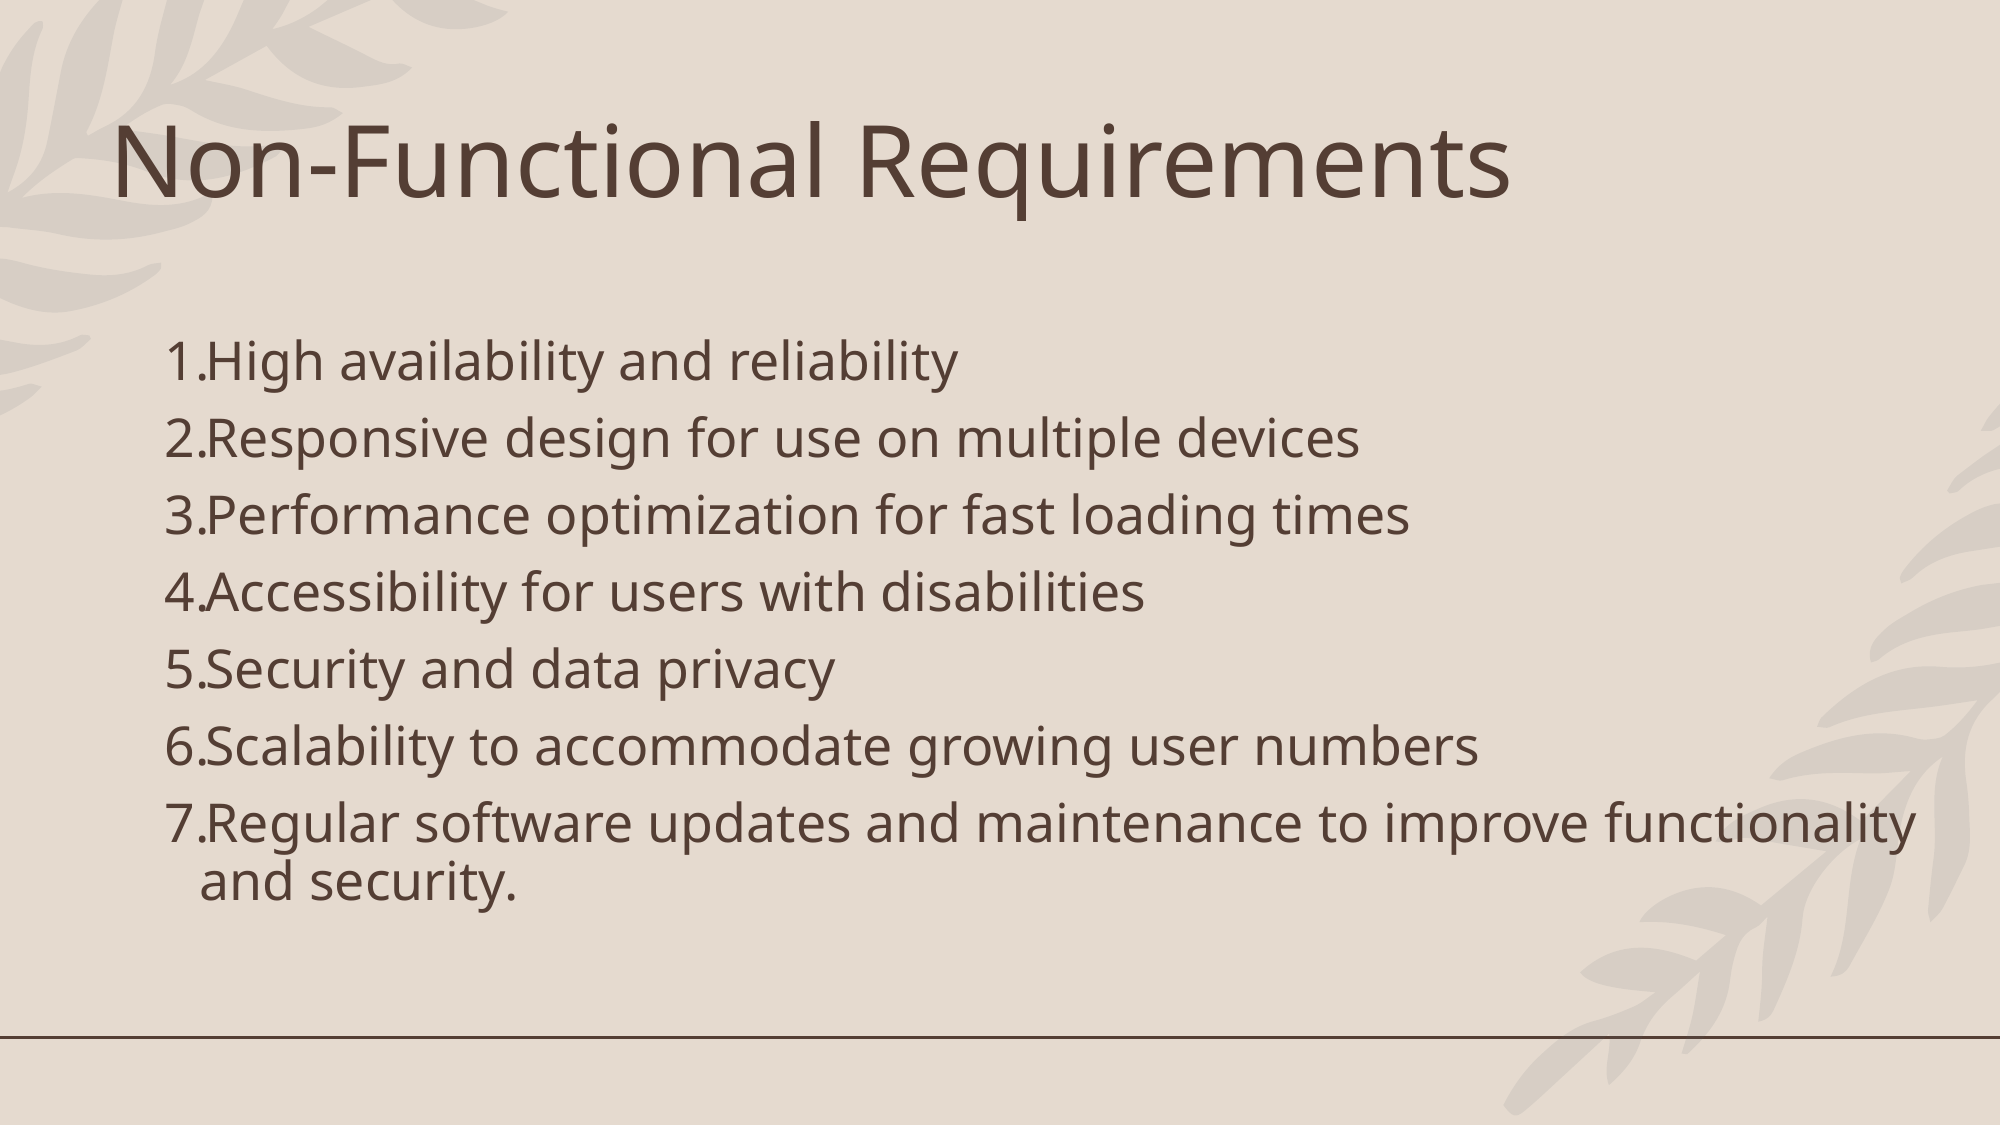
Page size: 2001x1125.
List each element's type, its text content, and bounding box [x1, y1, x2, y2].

title Non-Functional Requirements [94, 115, 1595, 227]
list High availability and reliability Responsive design for use on multiple devices Performance optimization for fast loading times Accessibility for users with disabilities Security and data privacy Scalability to accommodate growing user numbers Regular software updates and maintenance to improve functionality and security. [149, 327, 1966, 921]
